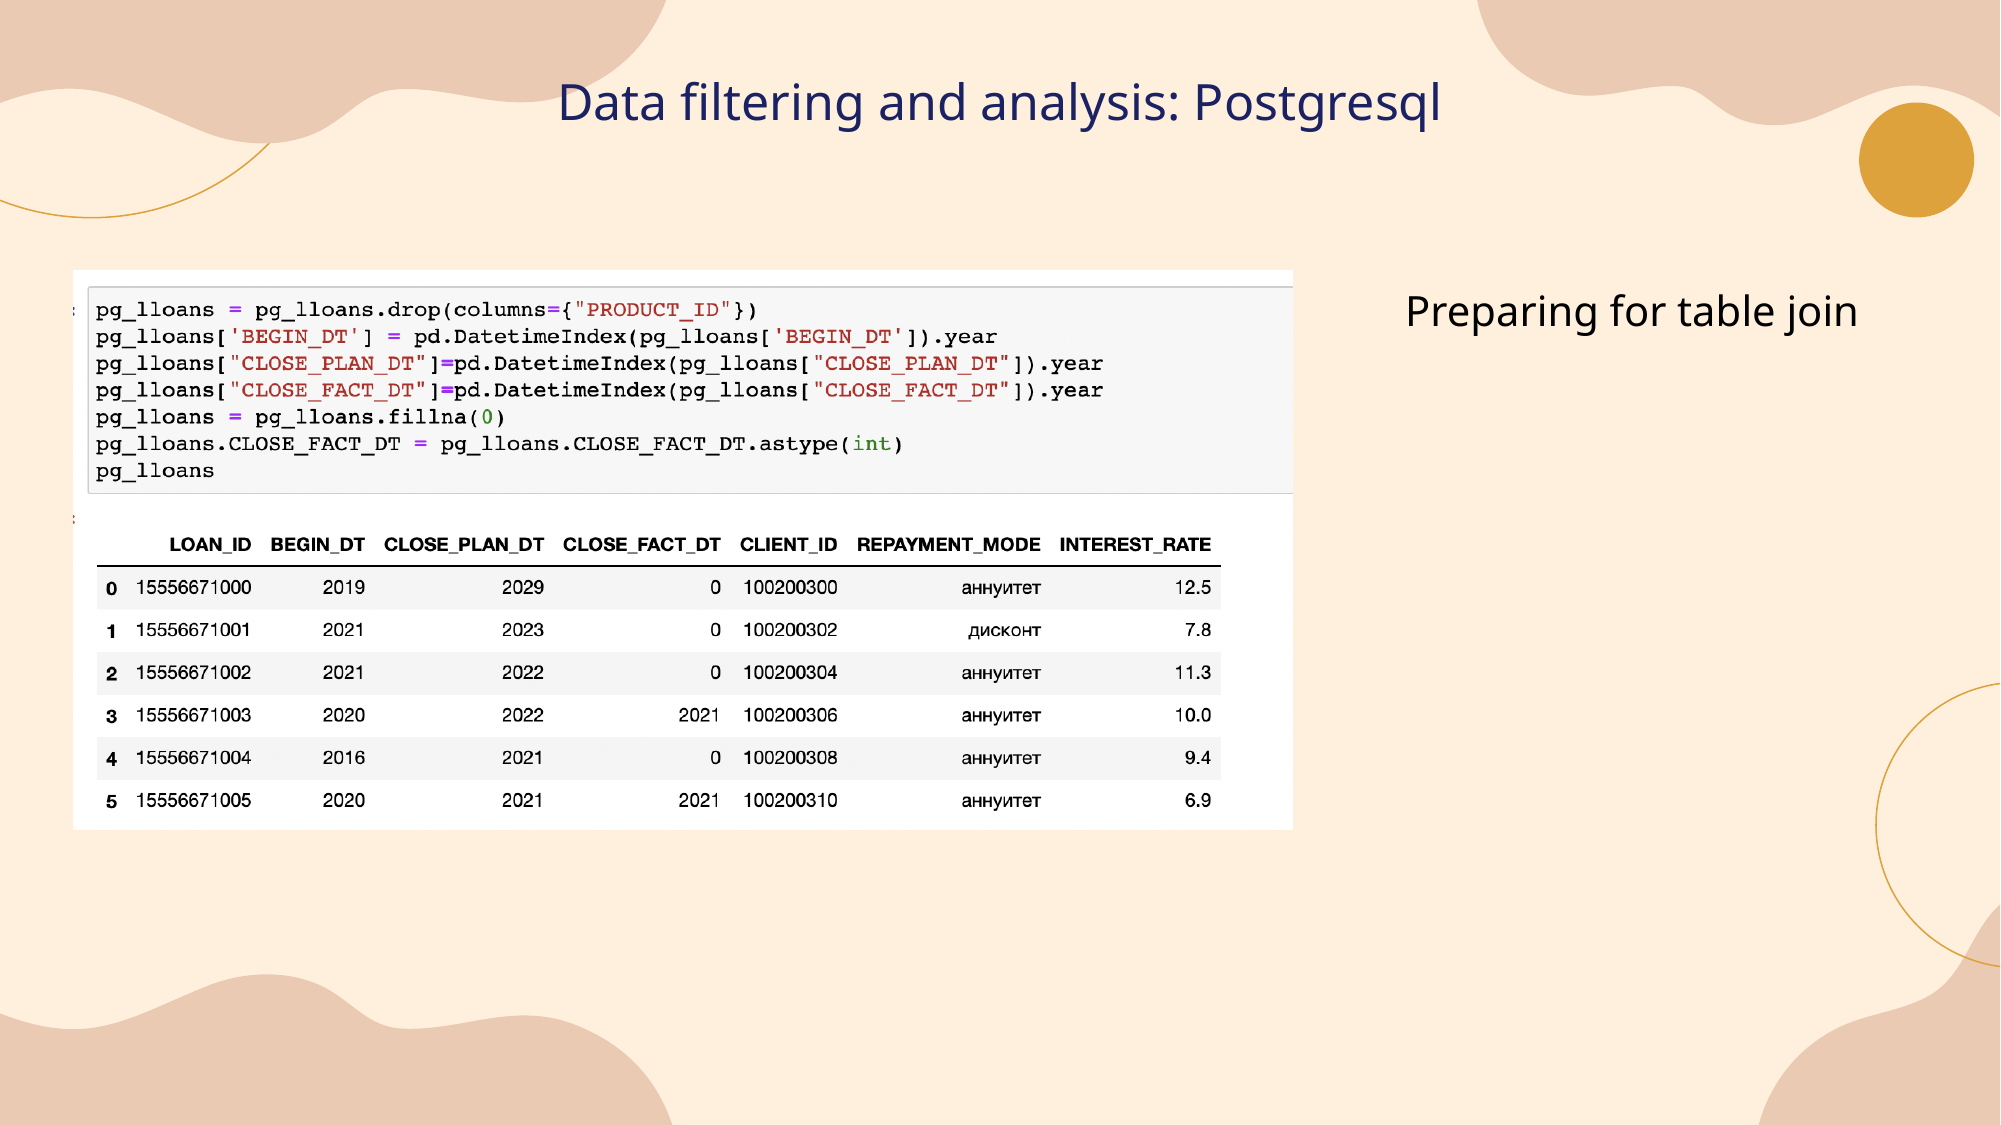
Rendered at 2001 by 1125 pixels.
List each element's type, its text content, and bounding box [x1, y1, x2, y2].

picture [73, 269, 1293, 831]
text_box Preparing for table join [1369, 270, 1895, 351]
text_box Data filtering and analysis: Postgresql [242, 55, 1758, 145]
